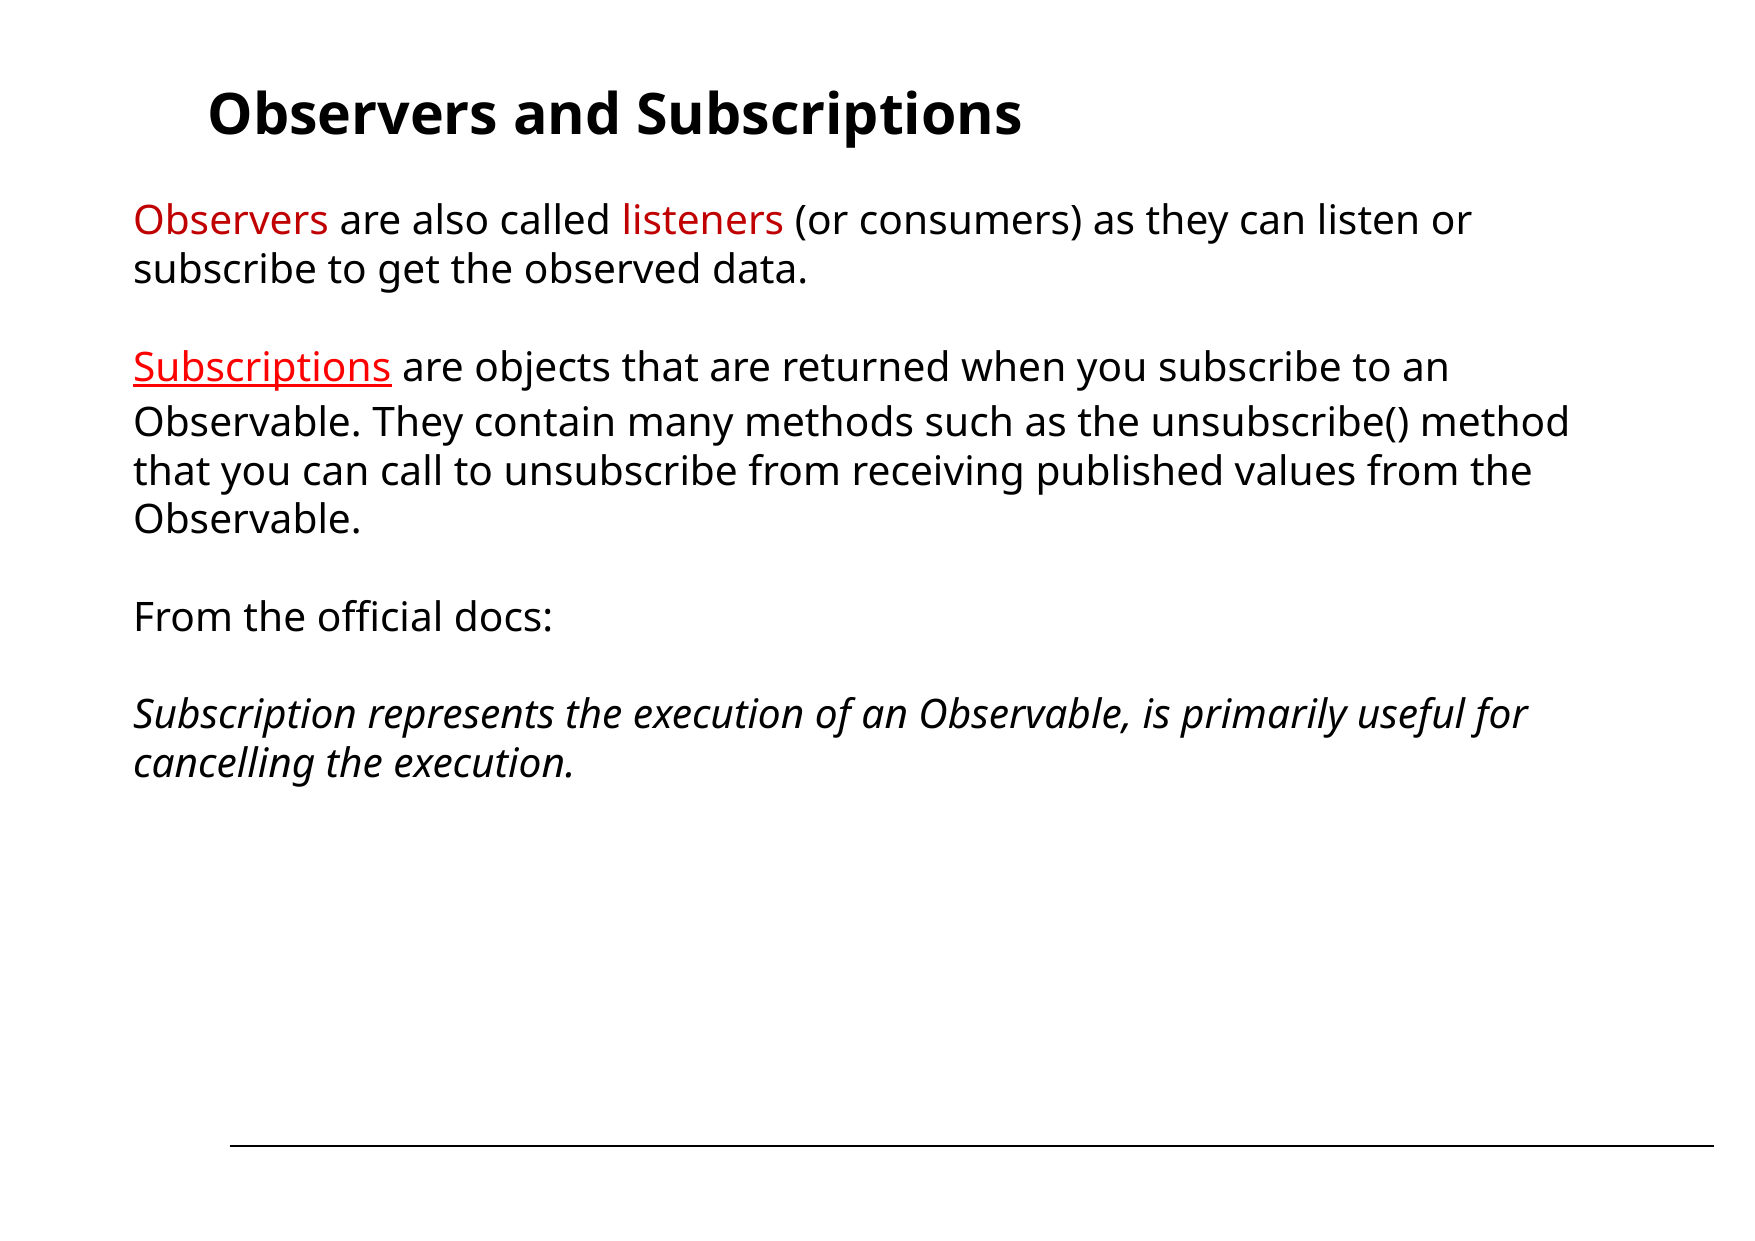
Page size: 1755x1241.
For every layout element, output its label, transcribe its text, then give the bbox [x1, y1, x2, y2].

list Observers are also called listeners (or consumers) as they can listen or subscribe to get the observed data. Subscriptions are objects that are returned when you subscribe to an Observable. They contain many methods such as the unsubscribe() method that you can call to unsubscribe from receiving published values from the Observable. From the official docs: Subscription represents the execution of an Observable, is primarily useful for cancelling the execution. [133, 194, 1621, 933]
title Observers and Subscriptions [207, 77, 1547, 194]
